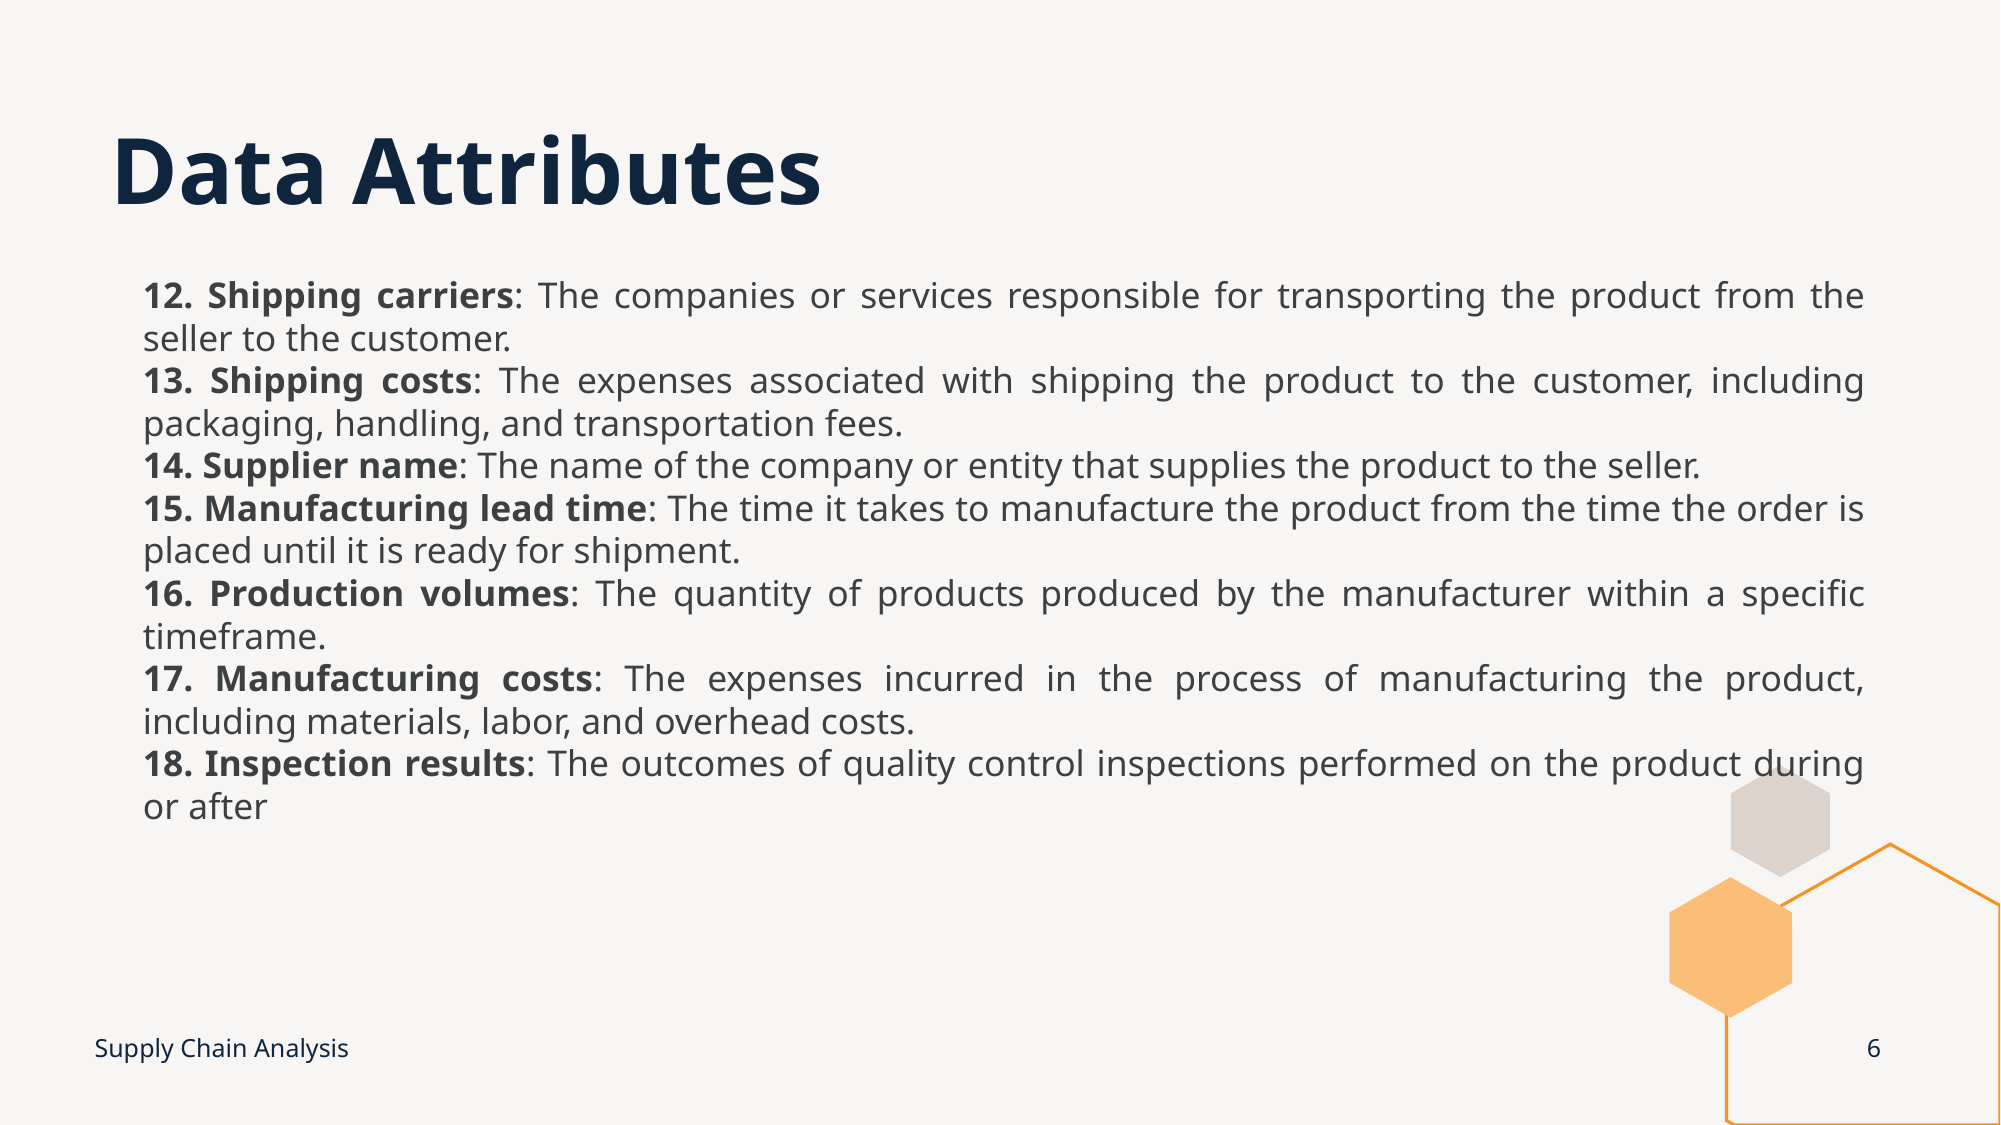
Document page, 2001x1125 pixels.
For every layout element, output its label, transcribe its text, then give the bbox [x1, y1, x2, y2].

title Data Attributes [95, 118, 1882, 352]
text_box 12. Shipping carriers: The companies or services responsible for transporting the product from the seller to the customer. 13. Shipping costs: The expenses associated with shipping the product to the customer, including packaging, handling, and transportation fees. 14. Supplier name: The name of the company or entity that supplies the product to the seller. 15. Manufacturing lead time: The time it takes to manufacture the product from the time the order is placed until it is ready for shipment. 16. Production volumes: The quantity of products produced by the manufacturer within a specific timeframe. 17. Manufacturing costs: The expenses incurred in the process of manufacturing the product, including materials, labor, and overhead costs. 18. Inspection results: The outcomes of quality control inspections performed on the product during or after [128, 266, 1881, 834]
footer Supply Chain Analysis [79, 1020, 755, 1080]
slide_number 6 [1836, 1020, 1912, 1080]
